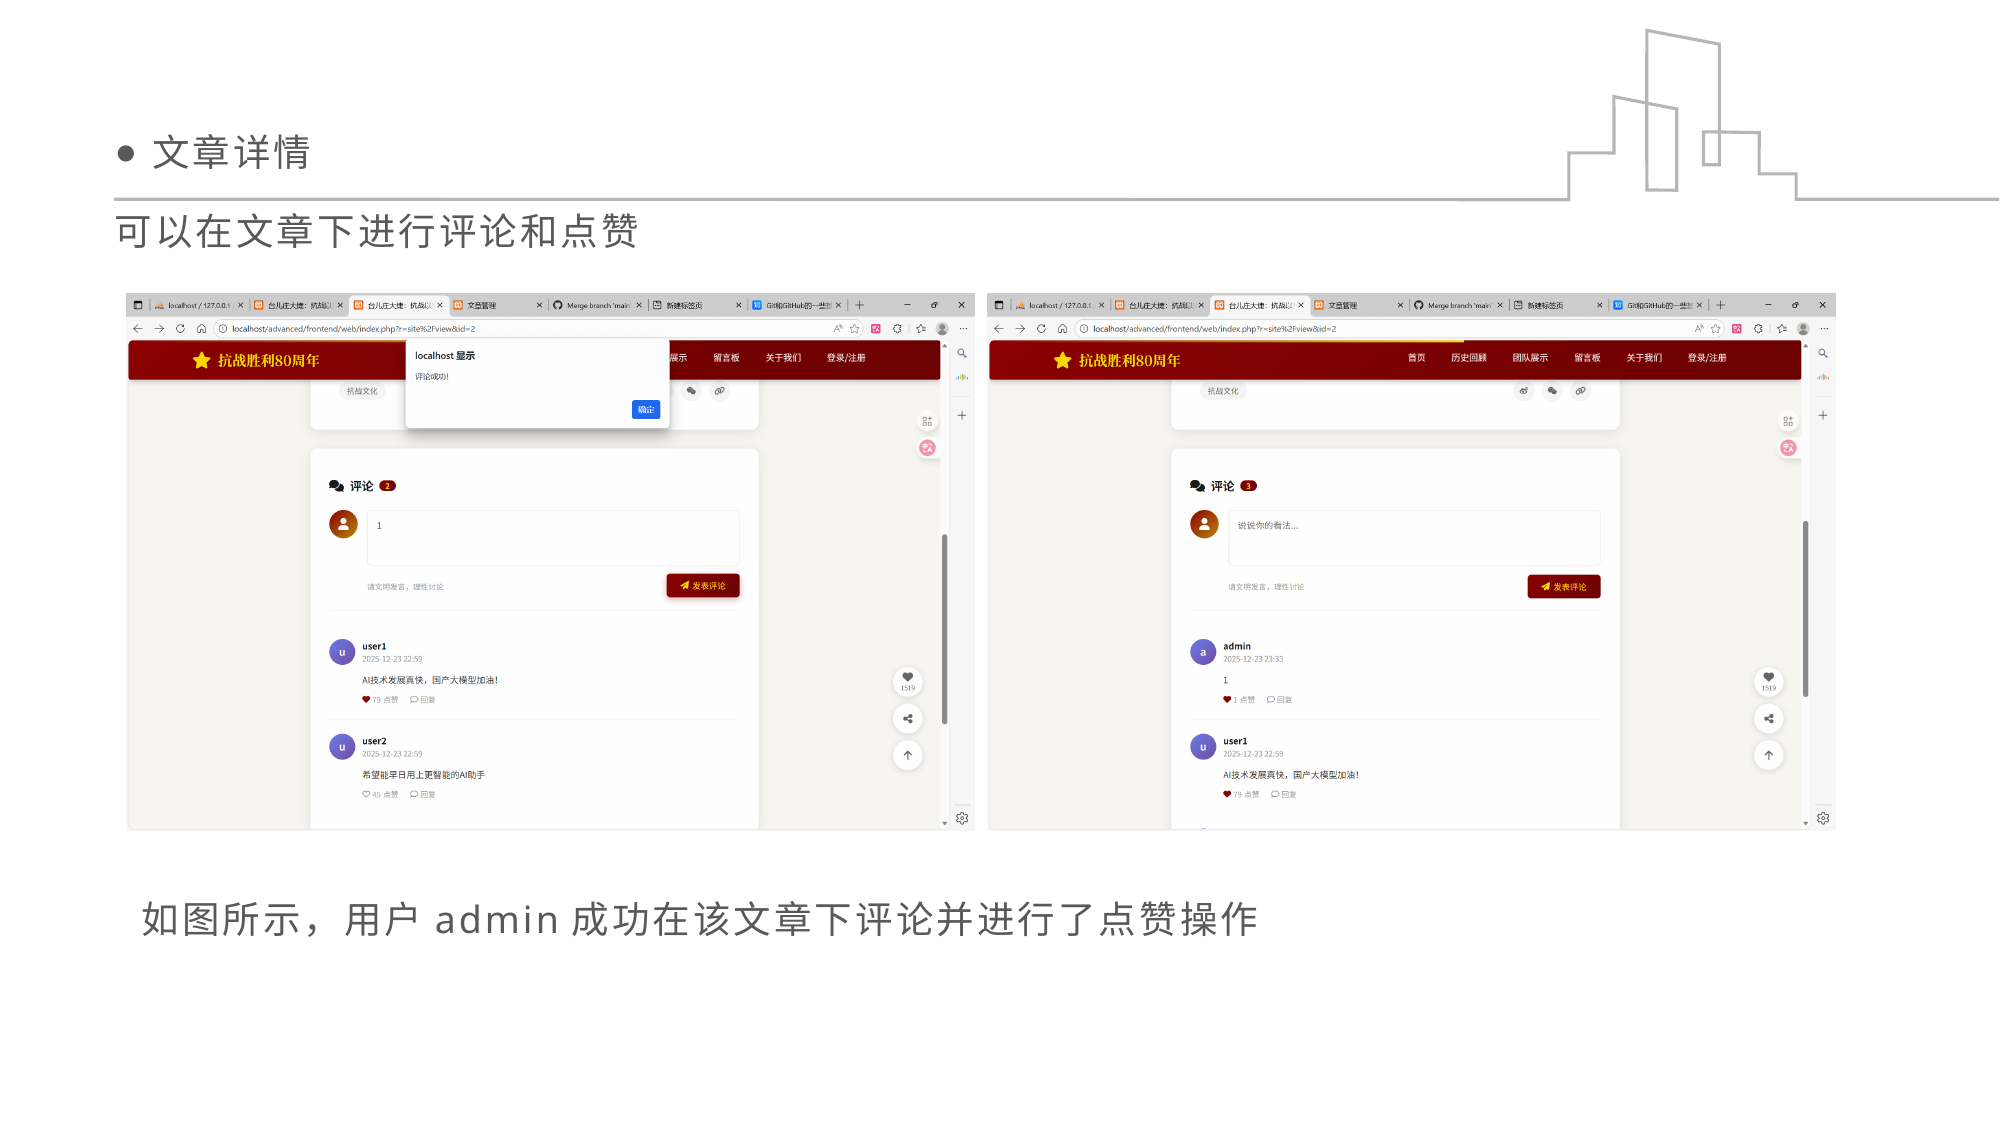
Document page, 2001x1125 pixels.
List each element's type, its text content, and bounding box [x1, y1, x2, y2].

text_box 如图所示，用户admin成功在该文章下评论并进行了点赞操作 [126, 888, 1782, 948]
text_box 文章详情 可以在文章下进行评论和点赞 [99, 107, 1900, 889]
picture [126, 293, 975, 831]
picture [987, 293, 1836, 831]
